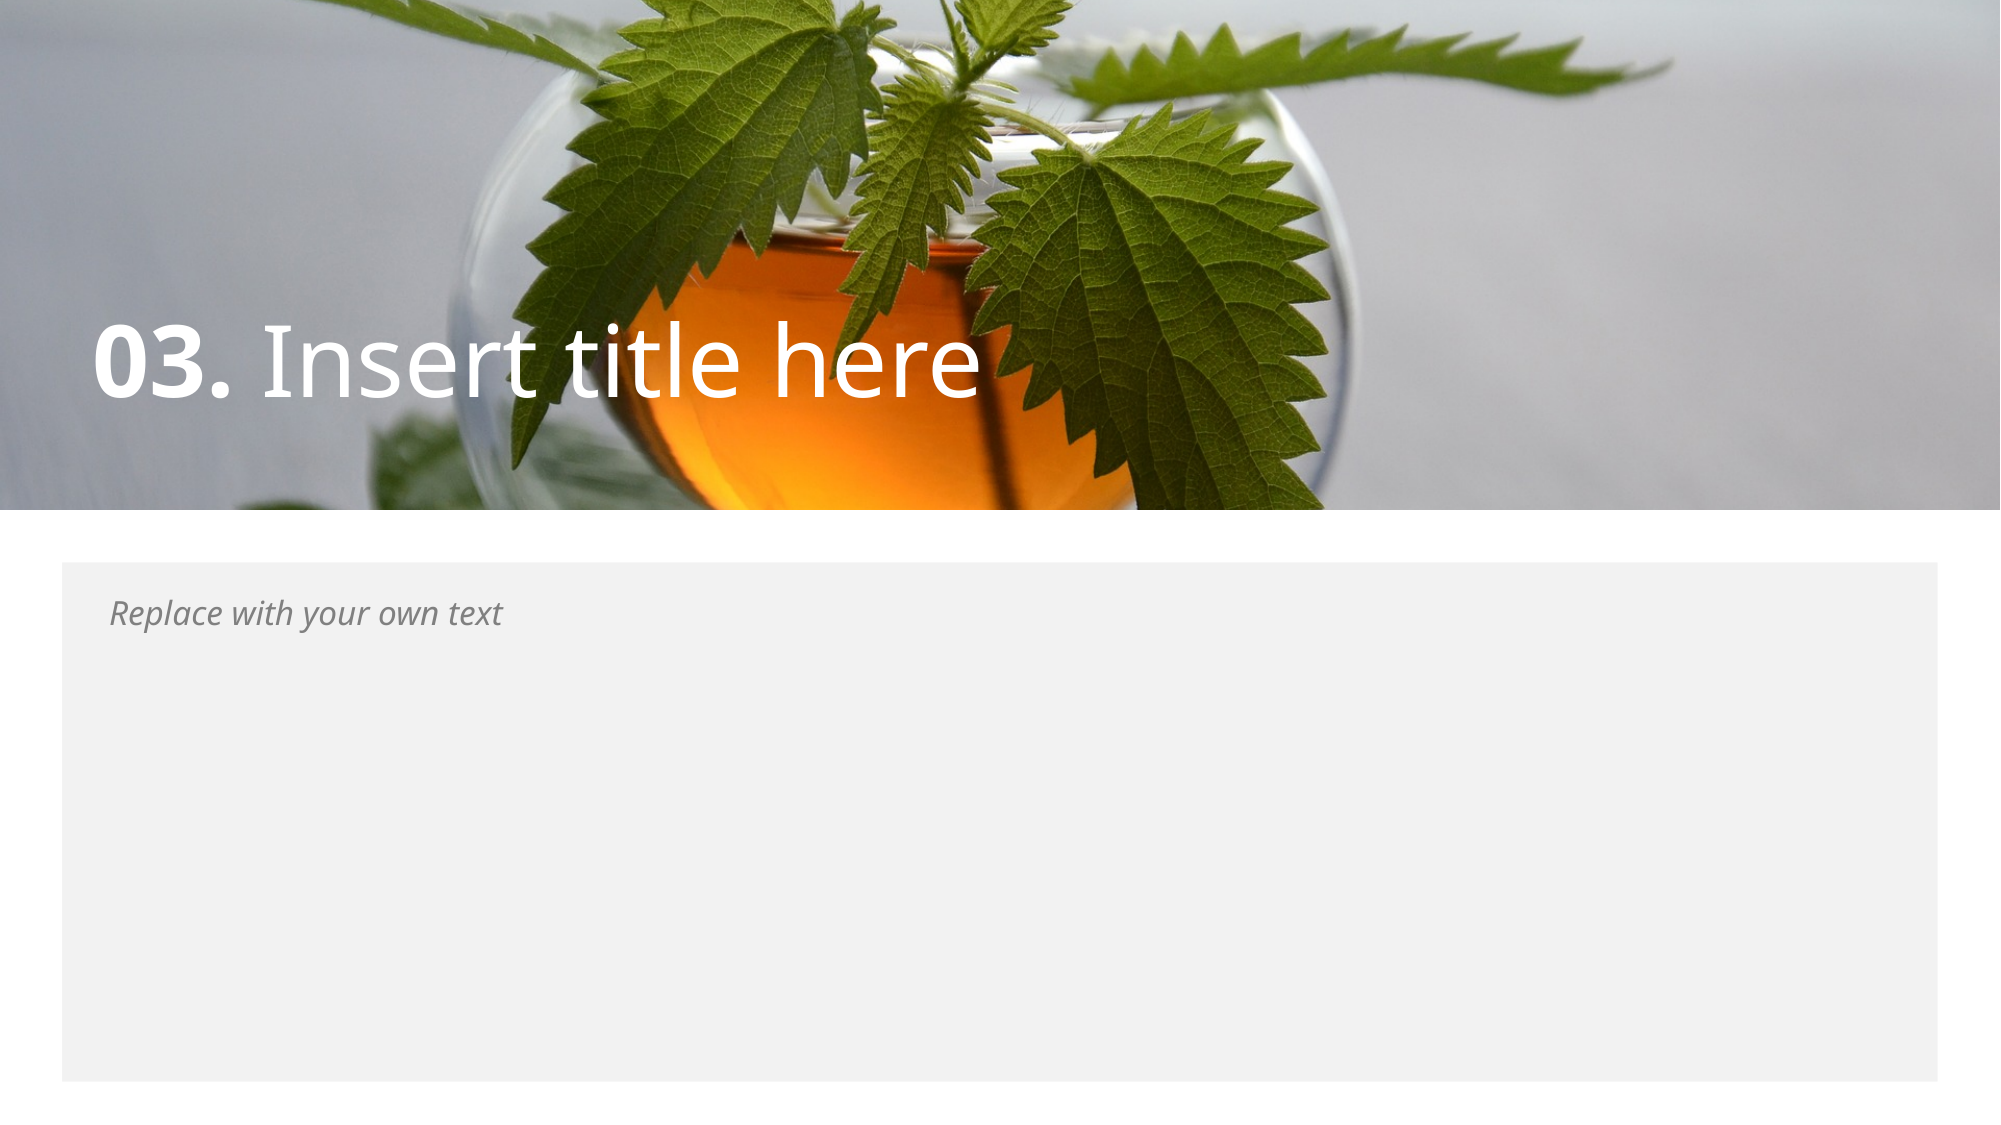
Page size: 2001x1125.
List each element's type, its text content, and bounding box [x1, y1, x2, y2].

picture [0, 0, 2000, 510]
text_box [61, 561, 1938, 1082]
text_box Replace with your own text [94, 589, 1903, 1044]
